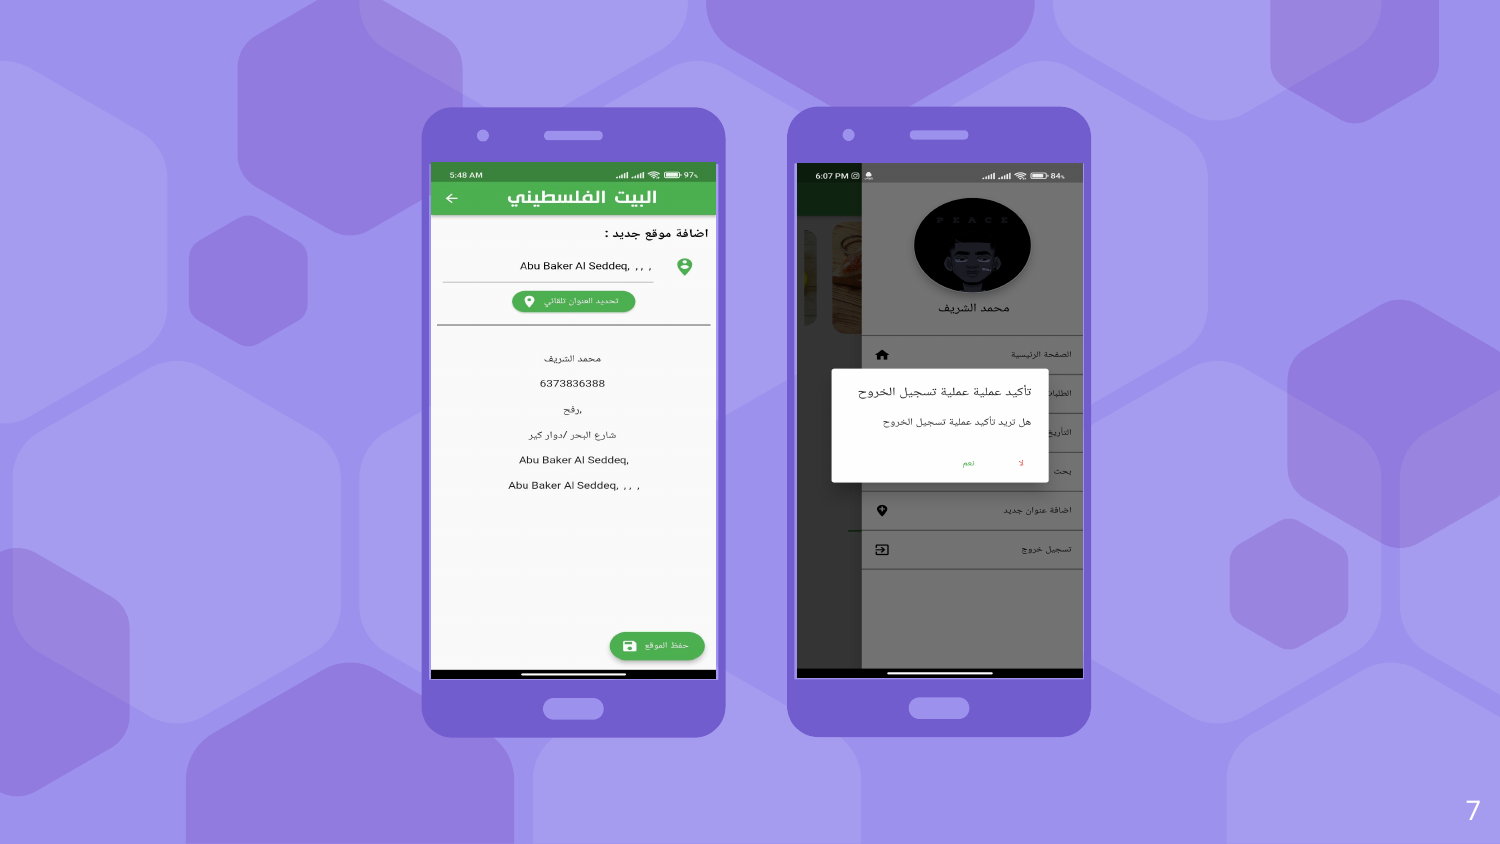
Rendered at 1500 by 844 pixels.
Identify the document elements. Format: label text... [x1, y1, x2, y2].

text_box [786, 106, 1092, 738]
picture [431, 162, 716, 679]
picture [797, 163, 1083, 678]
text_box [421, 107, 726, 738]
slide_number 7 [1391, 779, 1482, 844]
